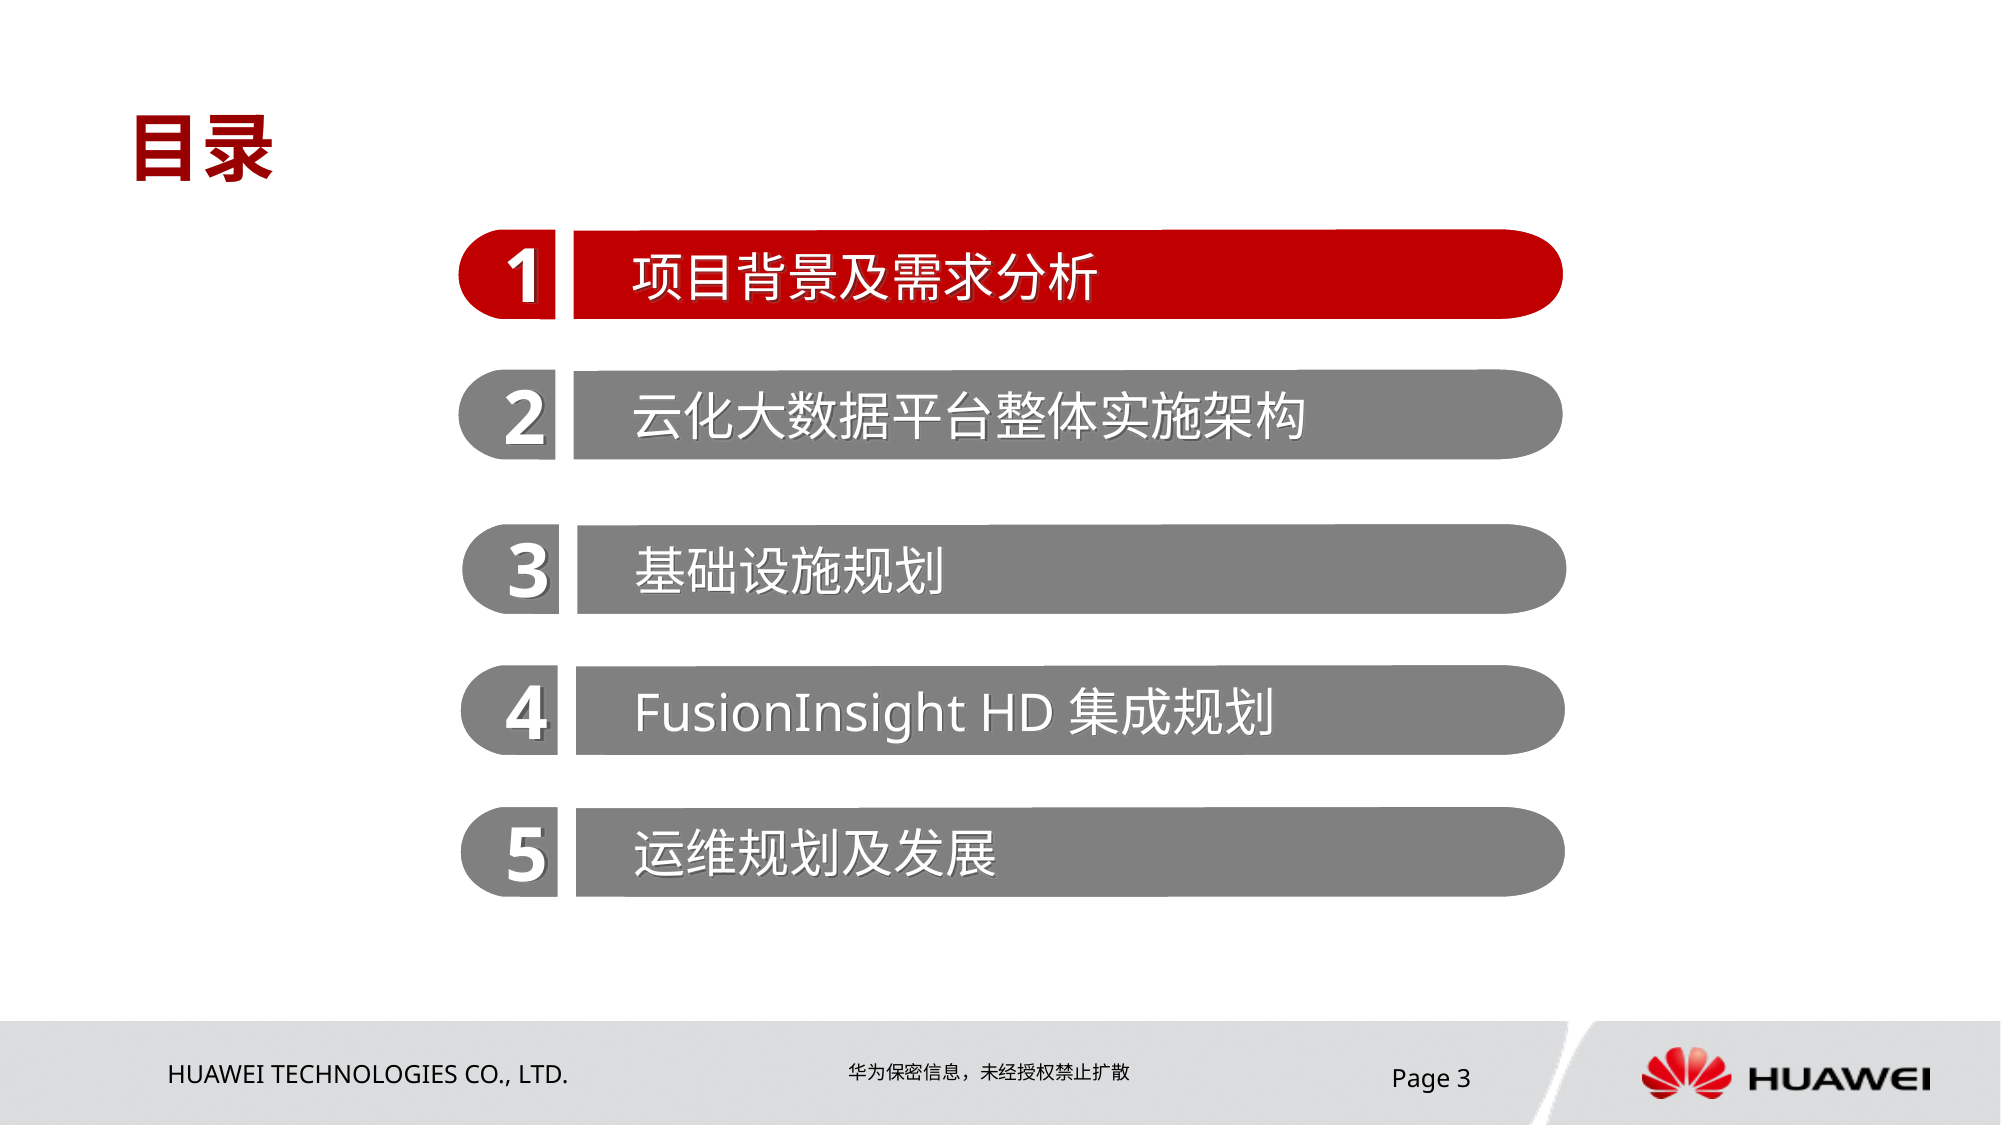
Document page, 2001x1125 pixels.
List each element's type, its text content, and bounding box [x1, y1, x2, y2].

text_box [458, 657, 1627, 764]
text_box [456, 219, 1566, 327]
title 目录 [126, 73, 1796, 217]
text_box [458, 798, 1627, 906]
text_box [456, 361, 1625, 468]
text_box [460, 515, 1570, 622]
picture [0, 1021, 2001, 1125]
